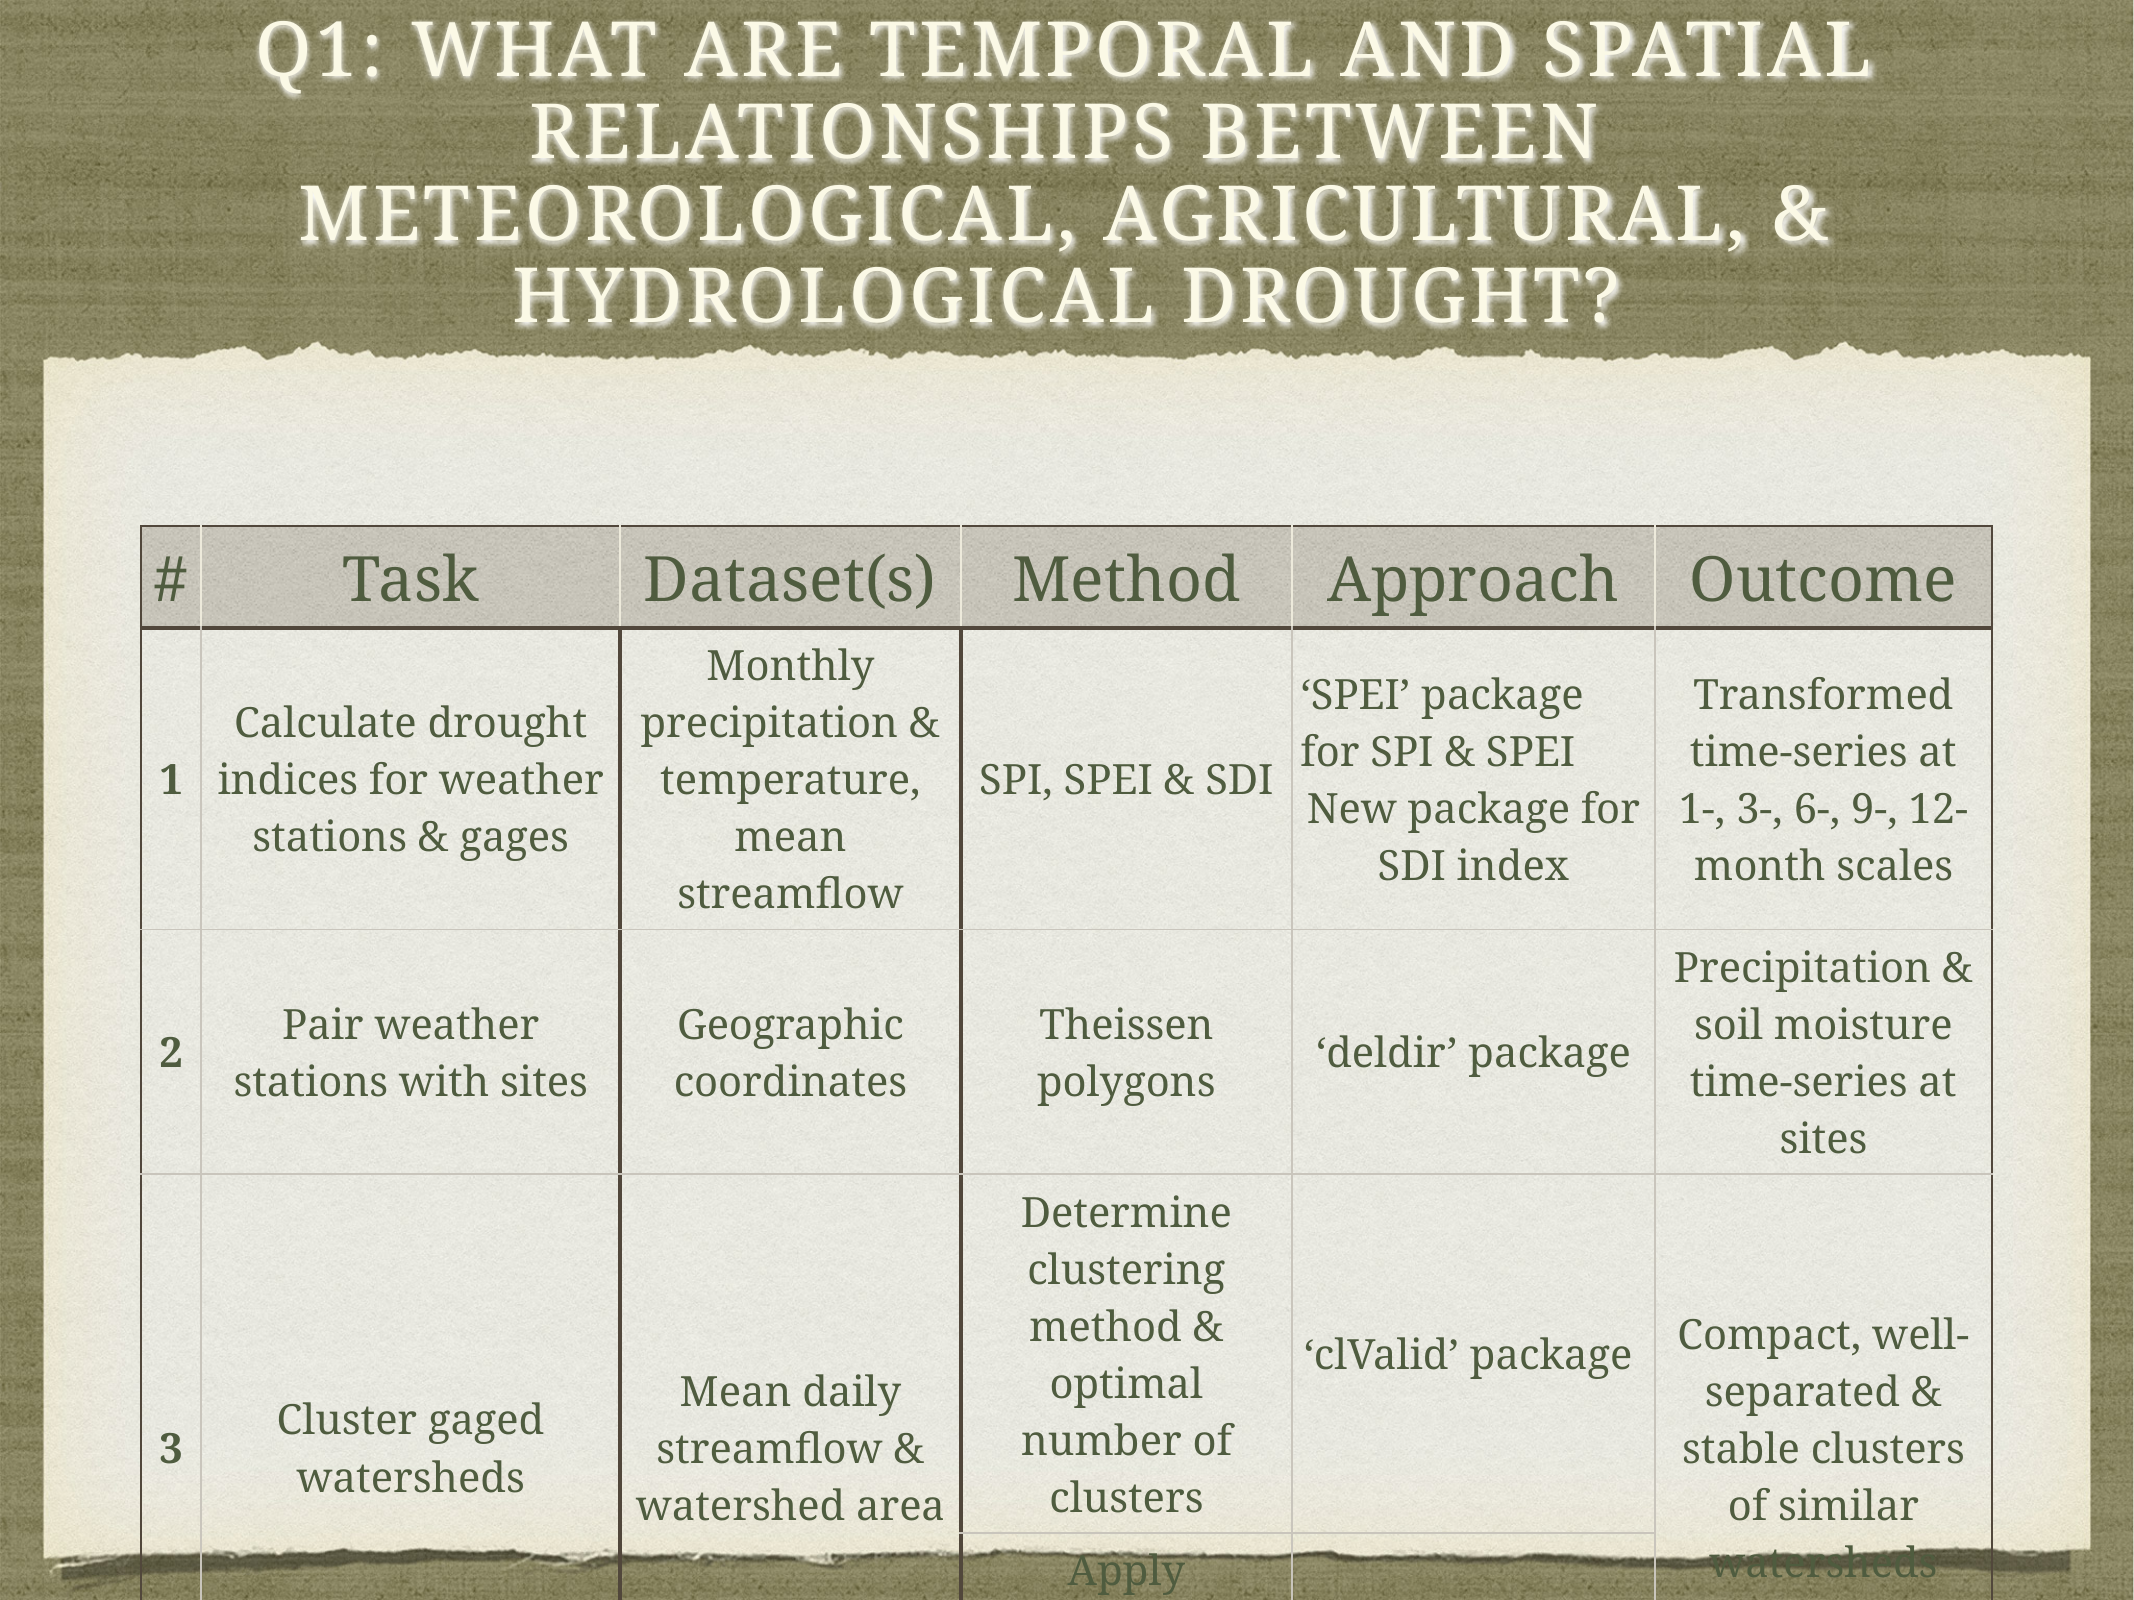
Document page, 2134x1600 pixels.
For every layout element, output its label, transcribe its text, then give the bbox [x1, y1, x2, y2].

table_cell SPI, SPEI & SDI [963, 630, 1291, 929]
table_cell ‘vegan’ package [1293, 1534, 1654, 1600]
table_header Outcome [1656, 527, 1991, 626]
table_header Dataset(s) [621, 527, 960, 626]
table_cell Monthly precipitation & temperature, mean streamflow [622, 630, 959, 929]
table_cell 1 [142, 630, 200, 929]
table_cell 3 [142, 1175, 200, 1600]
table_cell Transformed time-series at 1-, 3-, 6-, 9-, 12- month scales [1656, 630, 1991, 929]
table_header # [142, 527, 200, 626]
table_cell Cluster gaged watersheds [202, 1175, 618, 1600]
table_cell Calculate drought indices for weather stations & gages [202, 630, 618, 929]
table_cell ‘SPEI’ package for SPI & SPEI New package for SDI index [1293, 630, 1654, 929]
table_cell ‘clValid’ package [1293, 1175, 1654, 1532]
table_cell Pair weather stations with sites [202, 930, 618, 1173]
table_cell Mean daily streamflow & watershed area [622, 1175, 959, 1600]
table_header Approach [1293, 527, 1654, 626]
table_cell 2 [142, 930, 200, 1173]
title Q1: What are temporal and spatial relationships between meteorological, agricultural, & hydrological drought? [134, 7, 1999, 343]
table_cell Apply clustering method [963, 1534, 1291, 1600]
table_header Task [202, 527, 619, 626]
table_cell Determine clustering method & optimal number of clusters [963, 1175, 1291, 1532]
table_cell ‘deldir’ package [1293, 930, 1654, 1173]
picture [0, 0, 2134, 1600]
table_cell Precipitation & soil moisture time-series at sites [1656, 930, 1991, 1173]
table_cell Compact, well-separated & stable clusters of similar watersheds [1656, 1175, 1991, 1600]
table_cell Theissen polygons [963, 930, 1291, 1173]
table_cell Geographic coordinates [622, 930, 959, 1173]
table_header Method [962, 527, 1291, 626]
